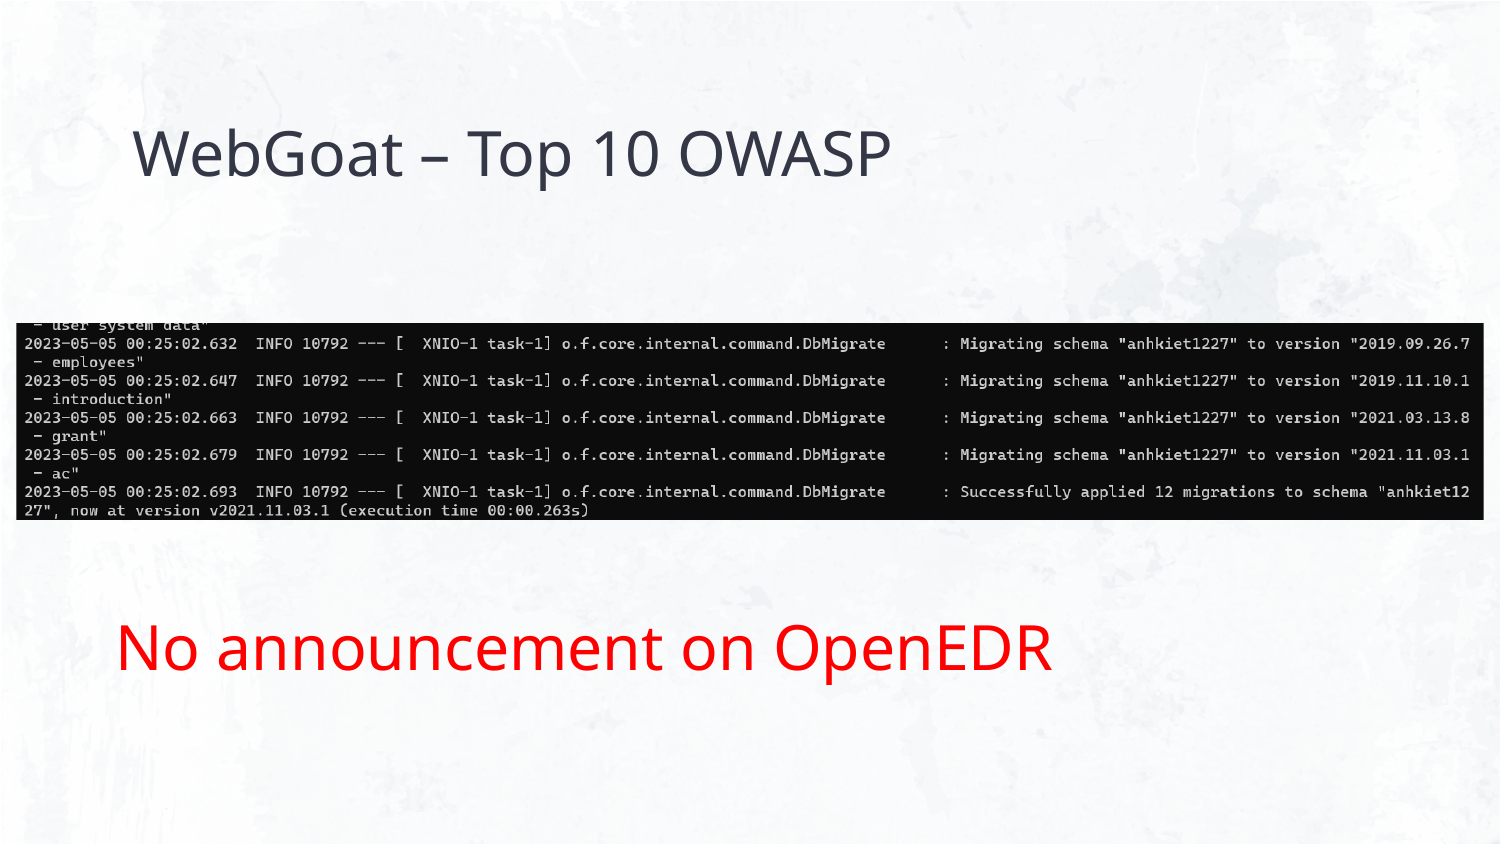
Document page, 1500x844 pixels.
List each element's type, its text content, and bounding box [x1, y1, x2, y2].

text_box No announcement on OpenEDR [100, 581, 1366, 698]
picture [2, 2, 1500, 844]
title WebGoat – Top 10 OWASP [117, 87, 1383, 204]
